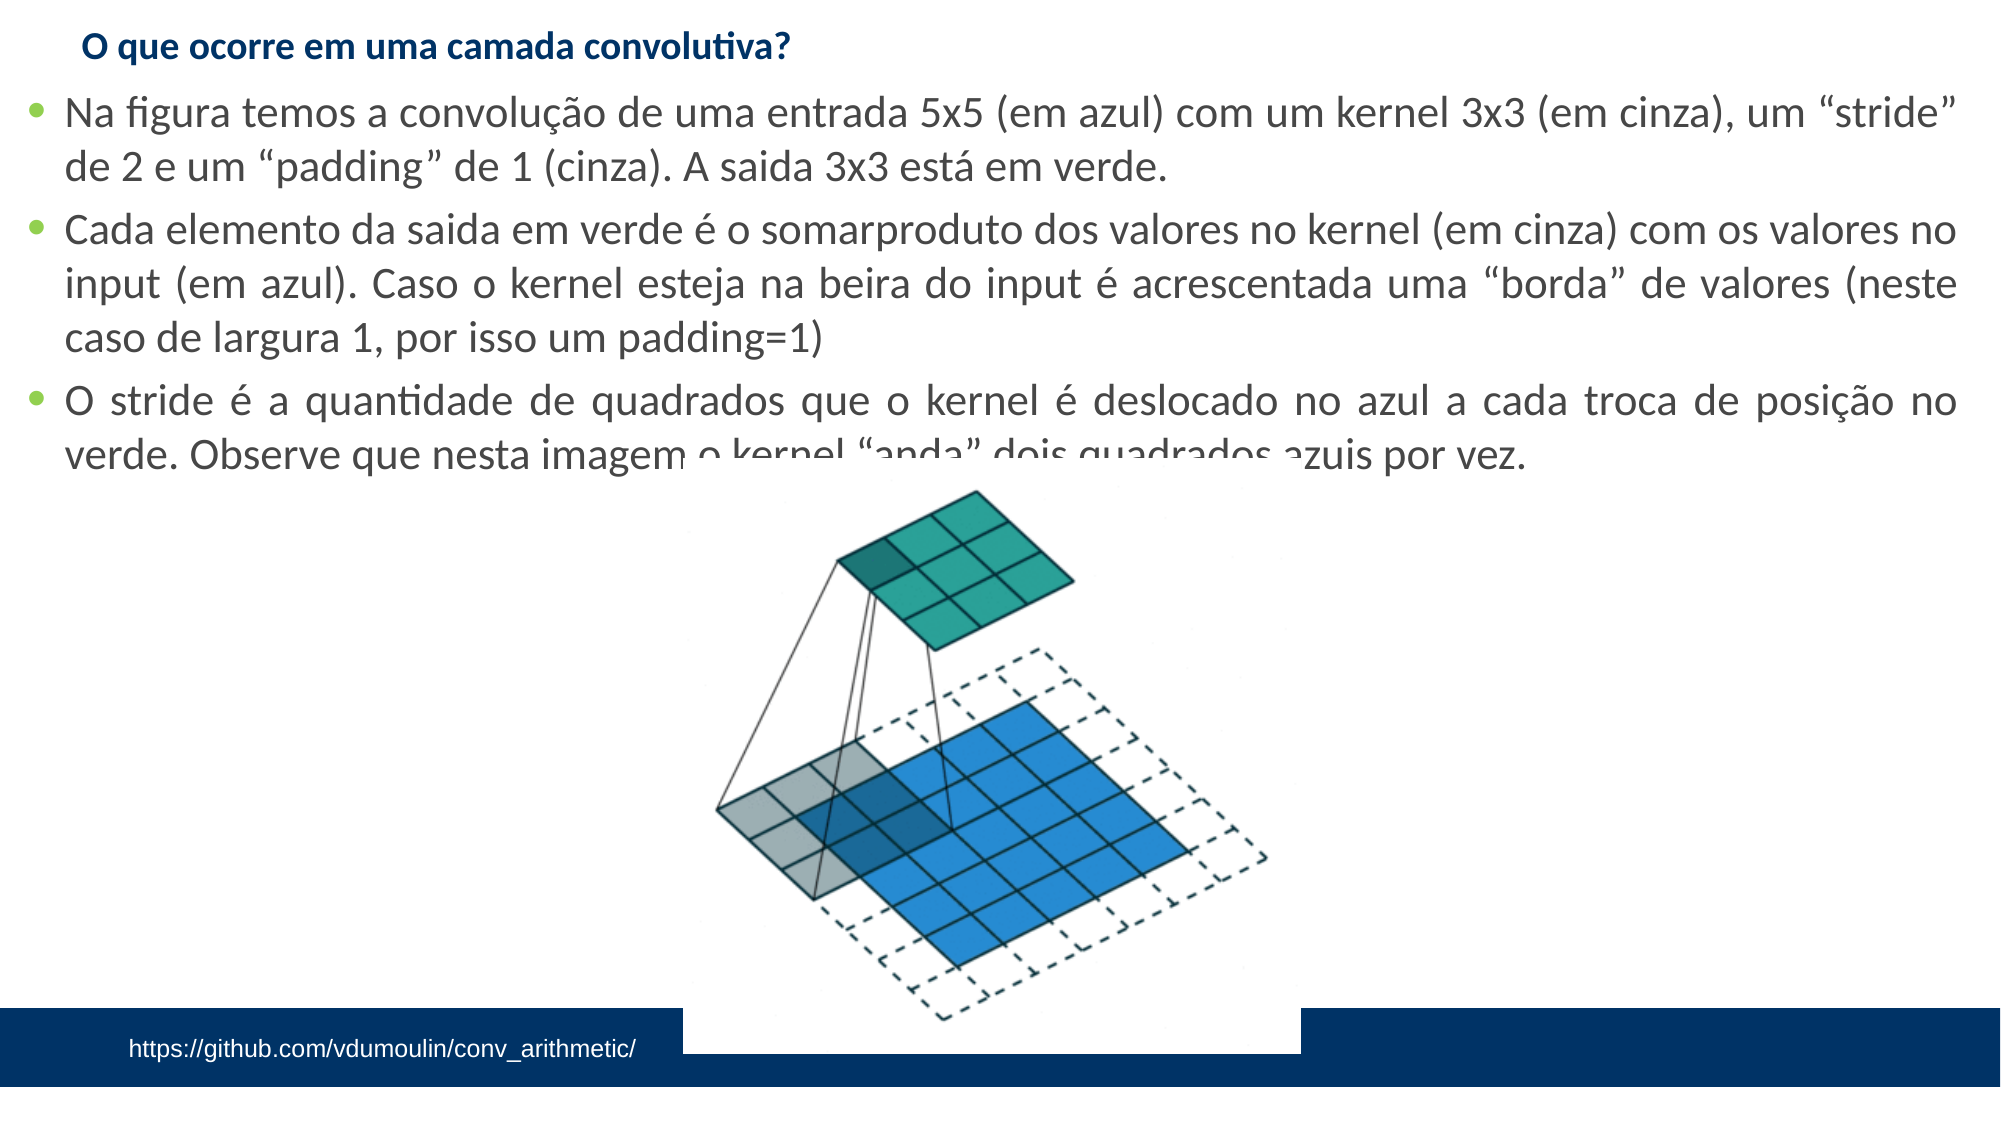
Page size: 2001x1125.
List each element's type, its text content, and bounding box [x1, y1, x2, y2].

title O que ocorre em uma camada convolutiva? [66, 12, 1917, 74]
picture [682, 458, 1301, 1055]
text_box https://github.com/vdumoulin/conv_arithmetic/ [113, 1025, 653, 1070]
list Na figura temos a convolução de uma entrada 5x5 (em azul) com um kernel 3x3 (em cinza), um “stride” de 2 e um “padding” de 1 (cinza). A saida 3x3 está em verde. Cada elemento da saida em verde é o somarproduto dos valores no kernel (em cinza) com os valores no input (em azul). Caso o kernel esteja na beira do input é acrescentada uma “borda” de valores (neste caso de largura 1, por isso um padding=1) O stride é a quantidade de quadrados que o kernel é deslocado no azul a cada troca de posição no verde. Observe que nesta imagem o kernel “anda” dois quadrados azuis por vez. [12, 74, 1976, 488]
